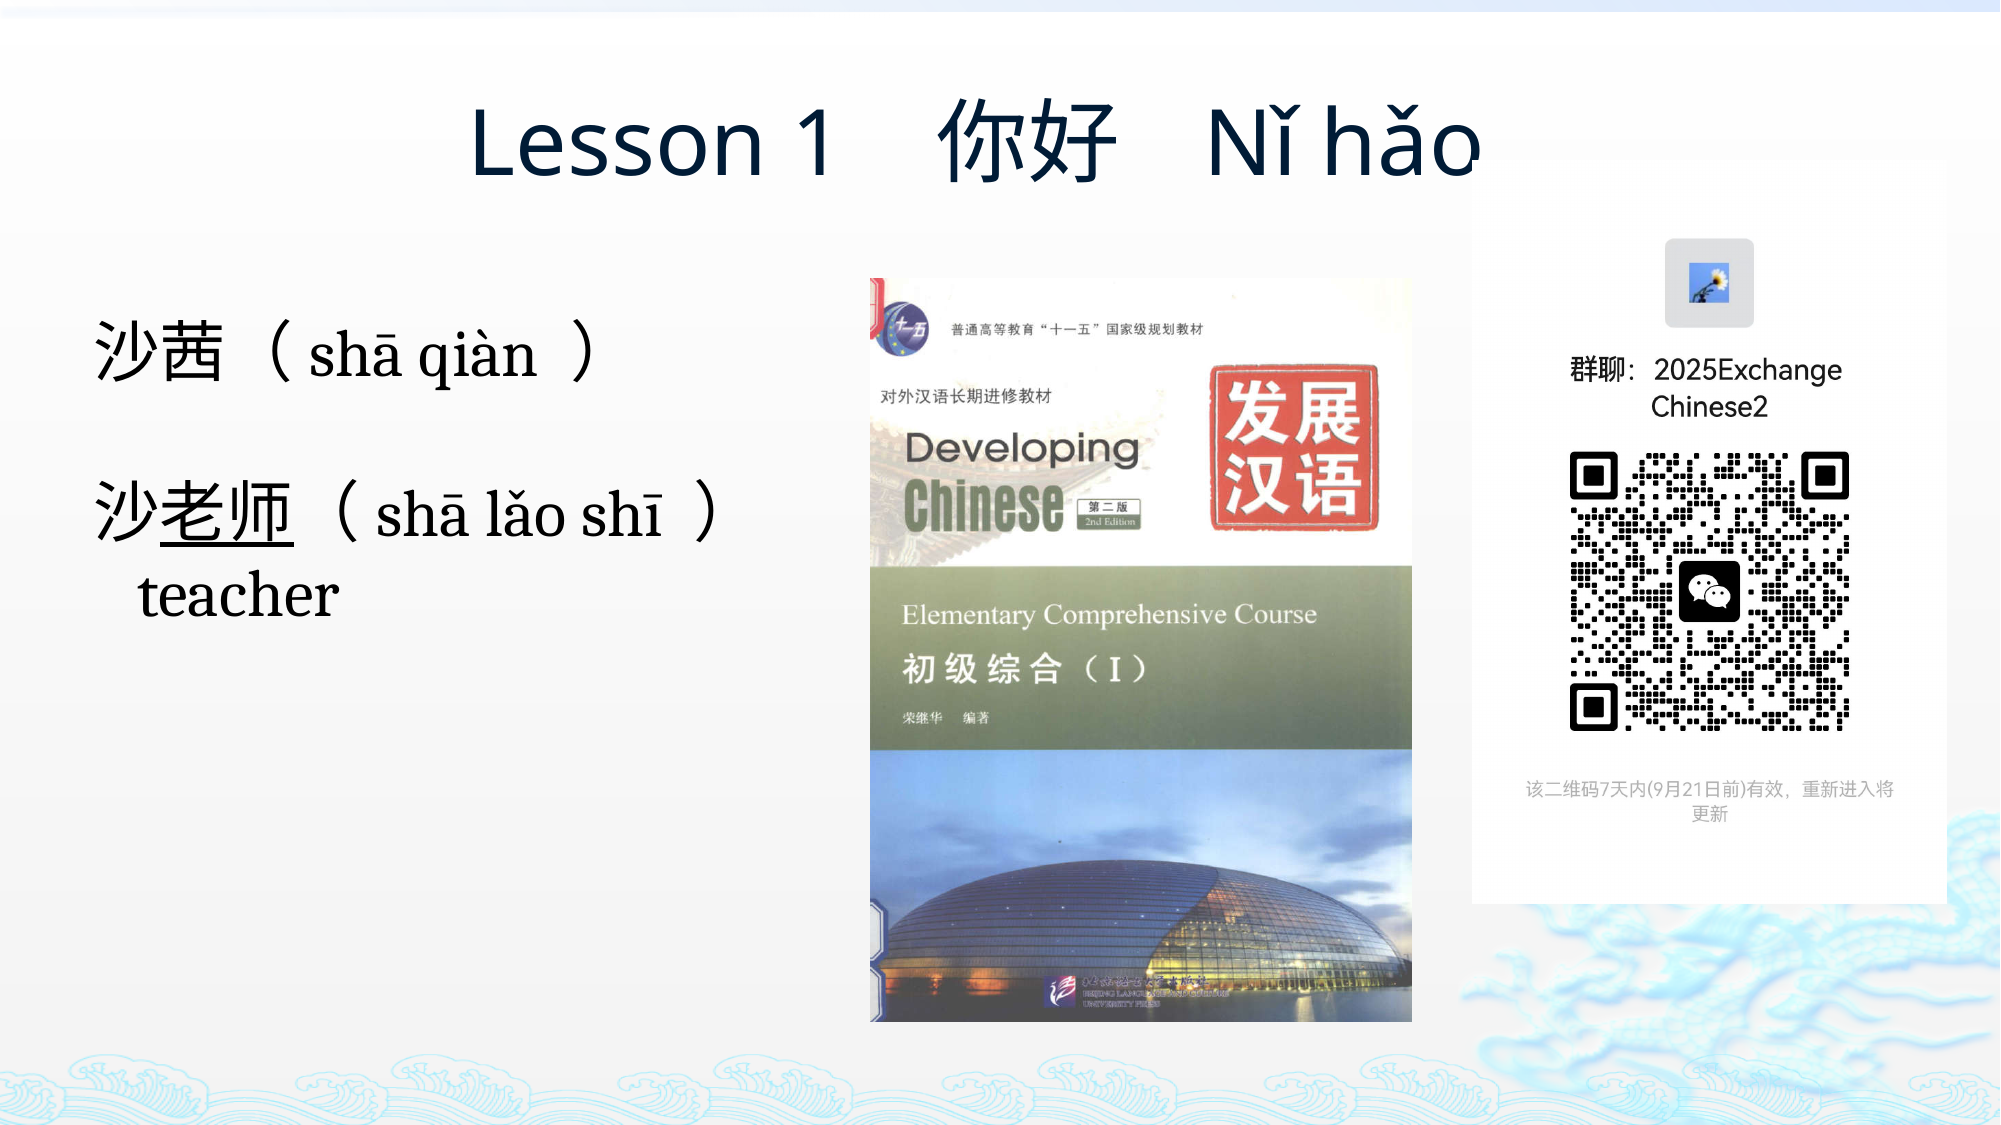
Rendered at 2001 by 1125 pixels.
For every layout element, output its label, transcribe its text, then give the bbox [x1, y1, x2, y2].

picture [1471, 160, 1947, 904]
text_box 沙茜（shā qiàn ） 沙老师（shā lǎo shī ） teacher [78, 302, 779, 638]
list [869, 278, 1412, 1023]
title Lesson 1 你好 Nǐ hǎo [99, 45, 1900, 233]
